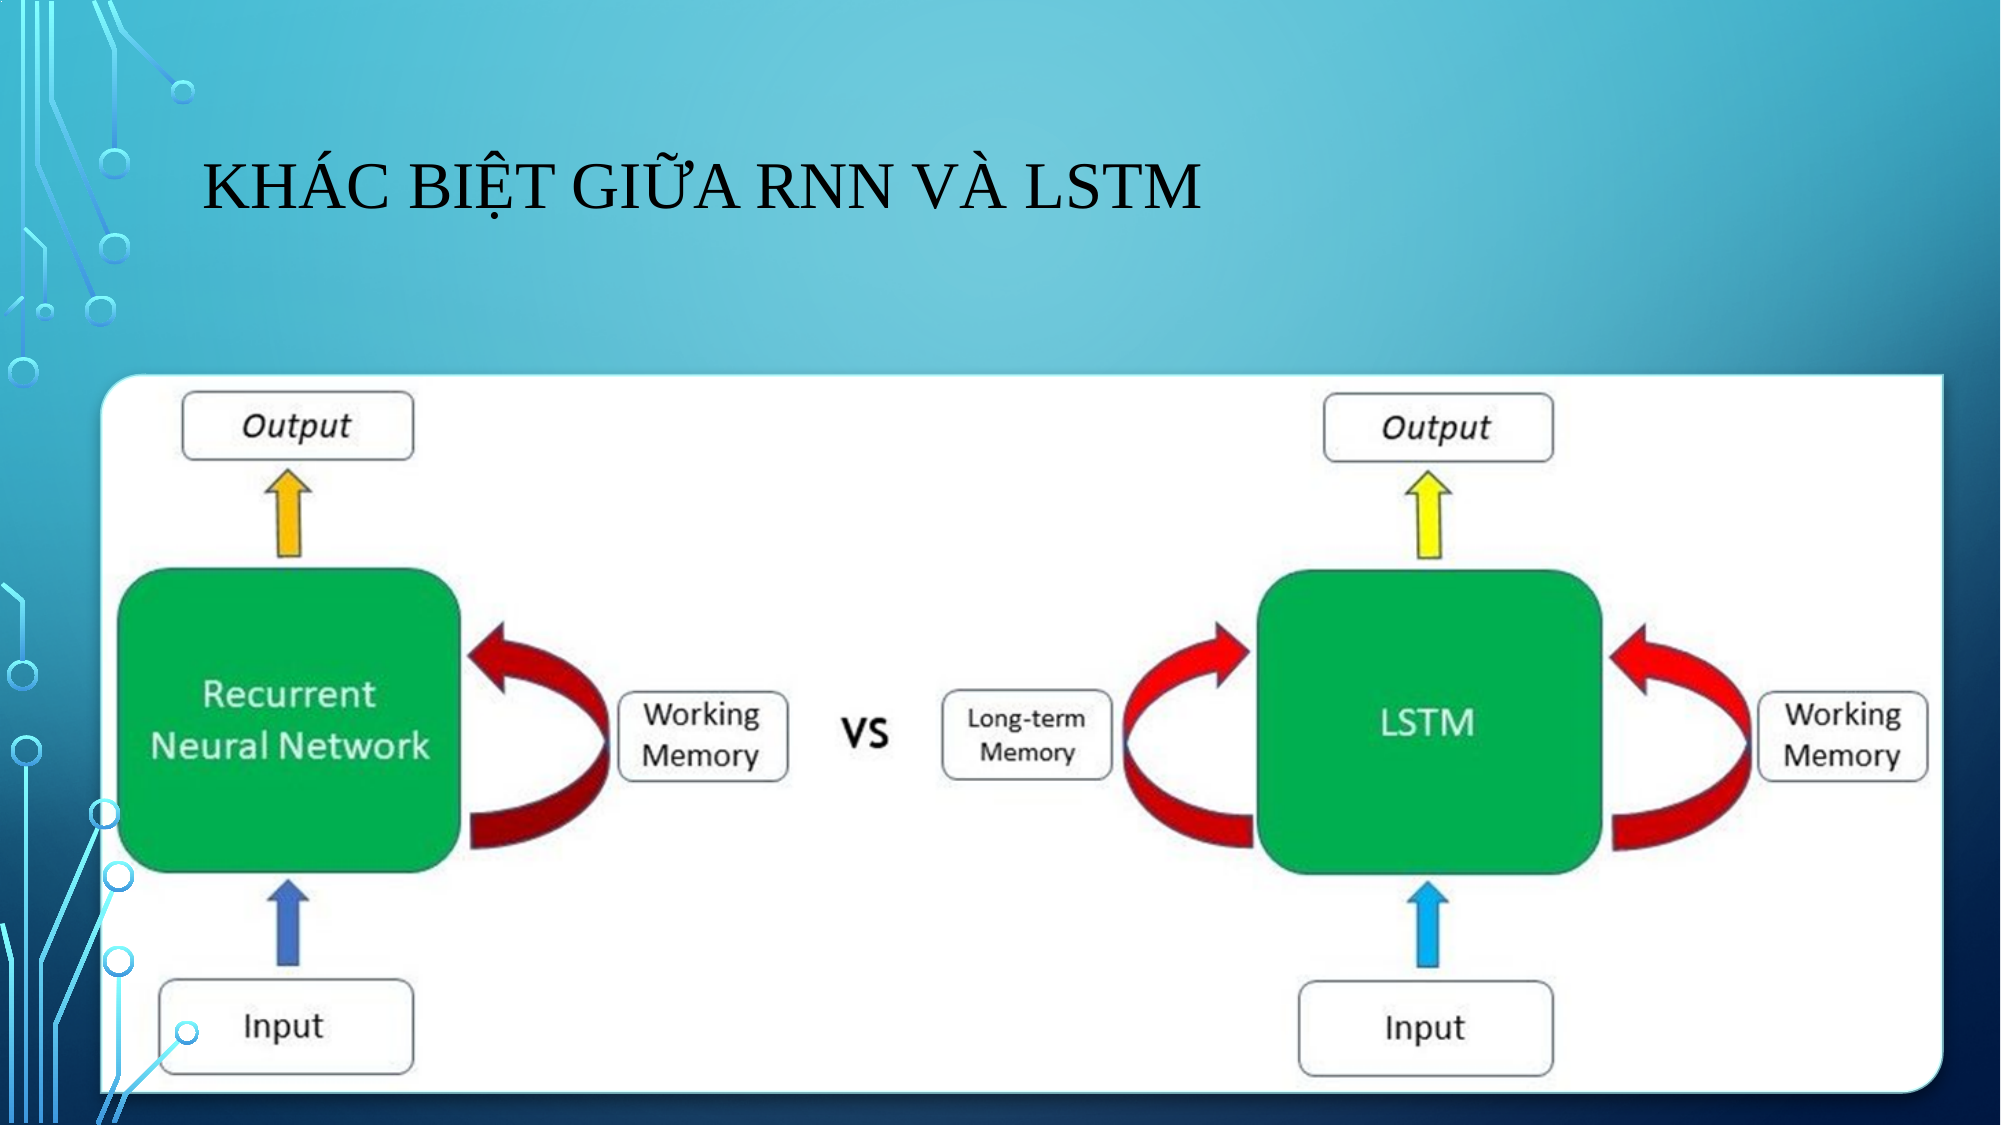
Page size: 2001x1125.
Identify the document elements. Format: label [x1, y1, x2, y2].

picture [201, 0, 2000, 1125]
text_box [0, 0, 201, 1125]
